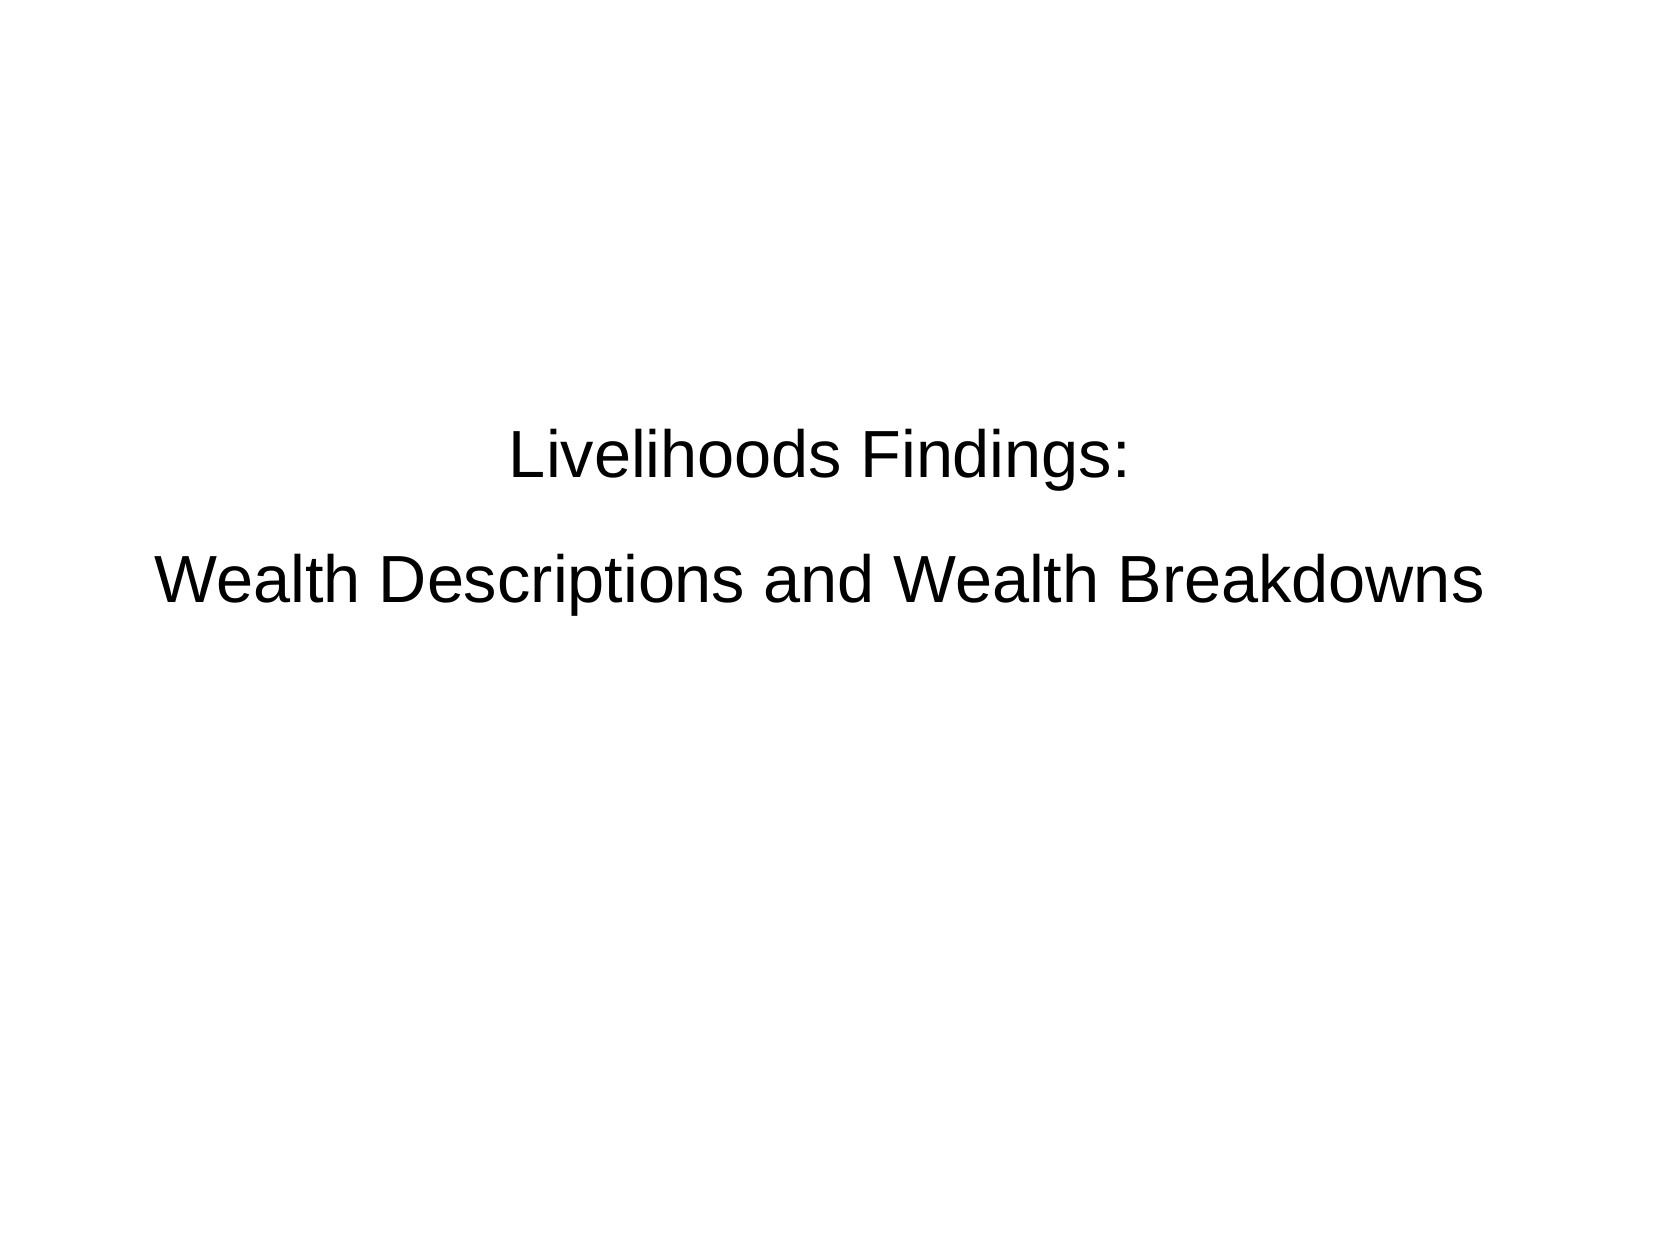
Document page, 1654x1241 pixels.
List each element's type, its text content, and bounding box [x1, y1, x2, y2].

text_box Livelihoods Findings: Wealth Descriptions and Wealth Breakdowns [75, 56, 1565, 1017]
